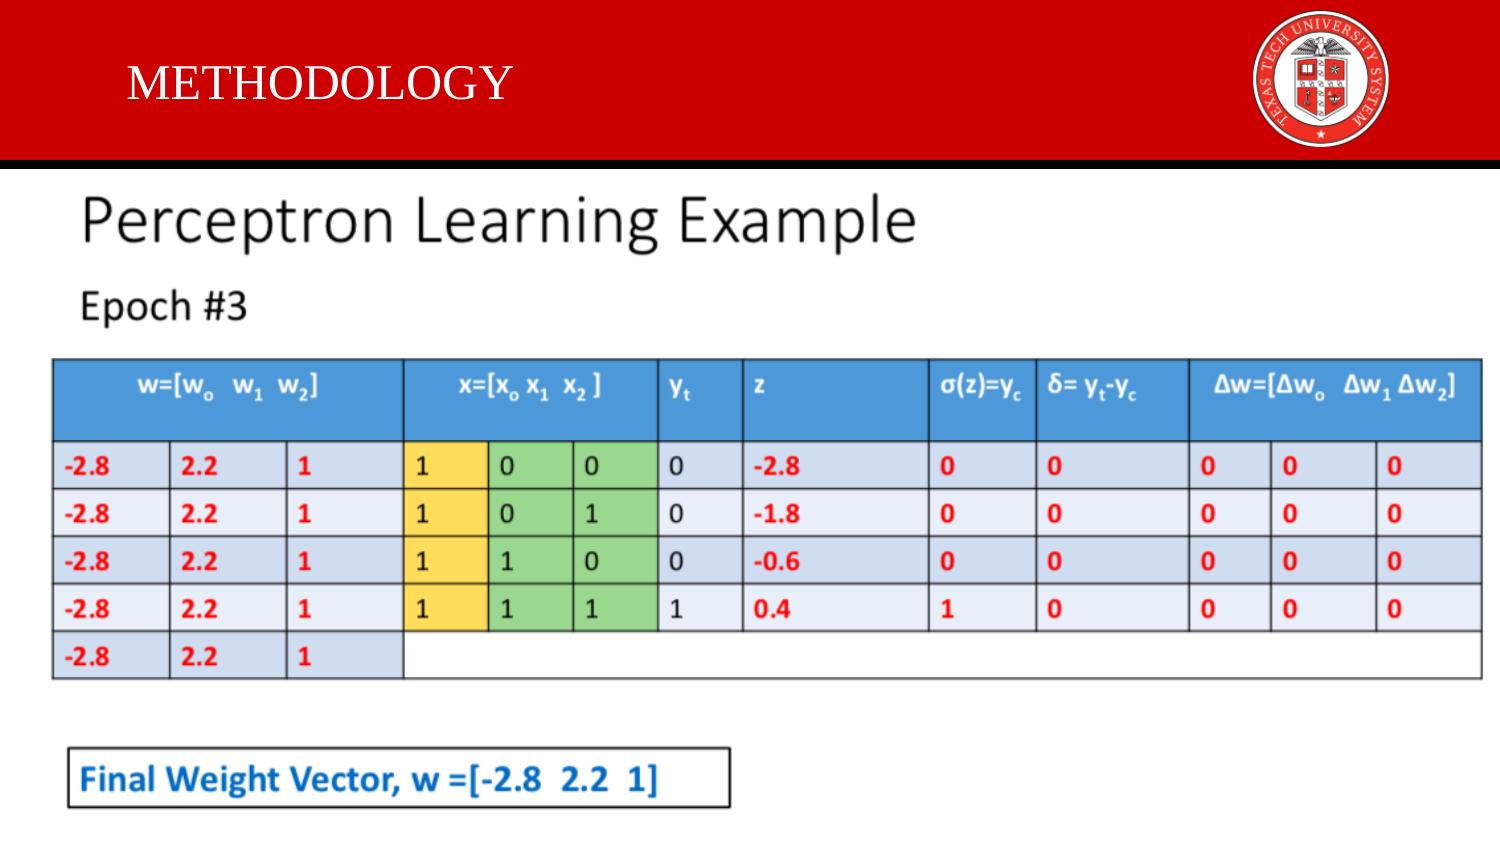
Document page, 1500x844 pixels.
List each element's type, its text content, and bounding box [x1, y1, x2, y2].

picture [0, 168, 1500, 844]
title METHODOLOGY [111, 9, 1389, 150]
